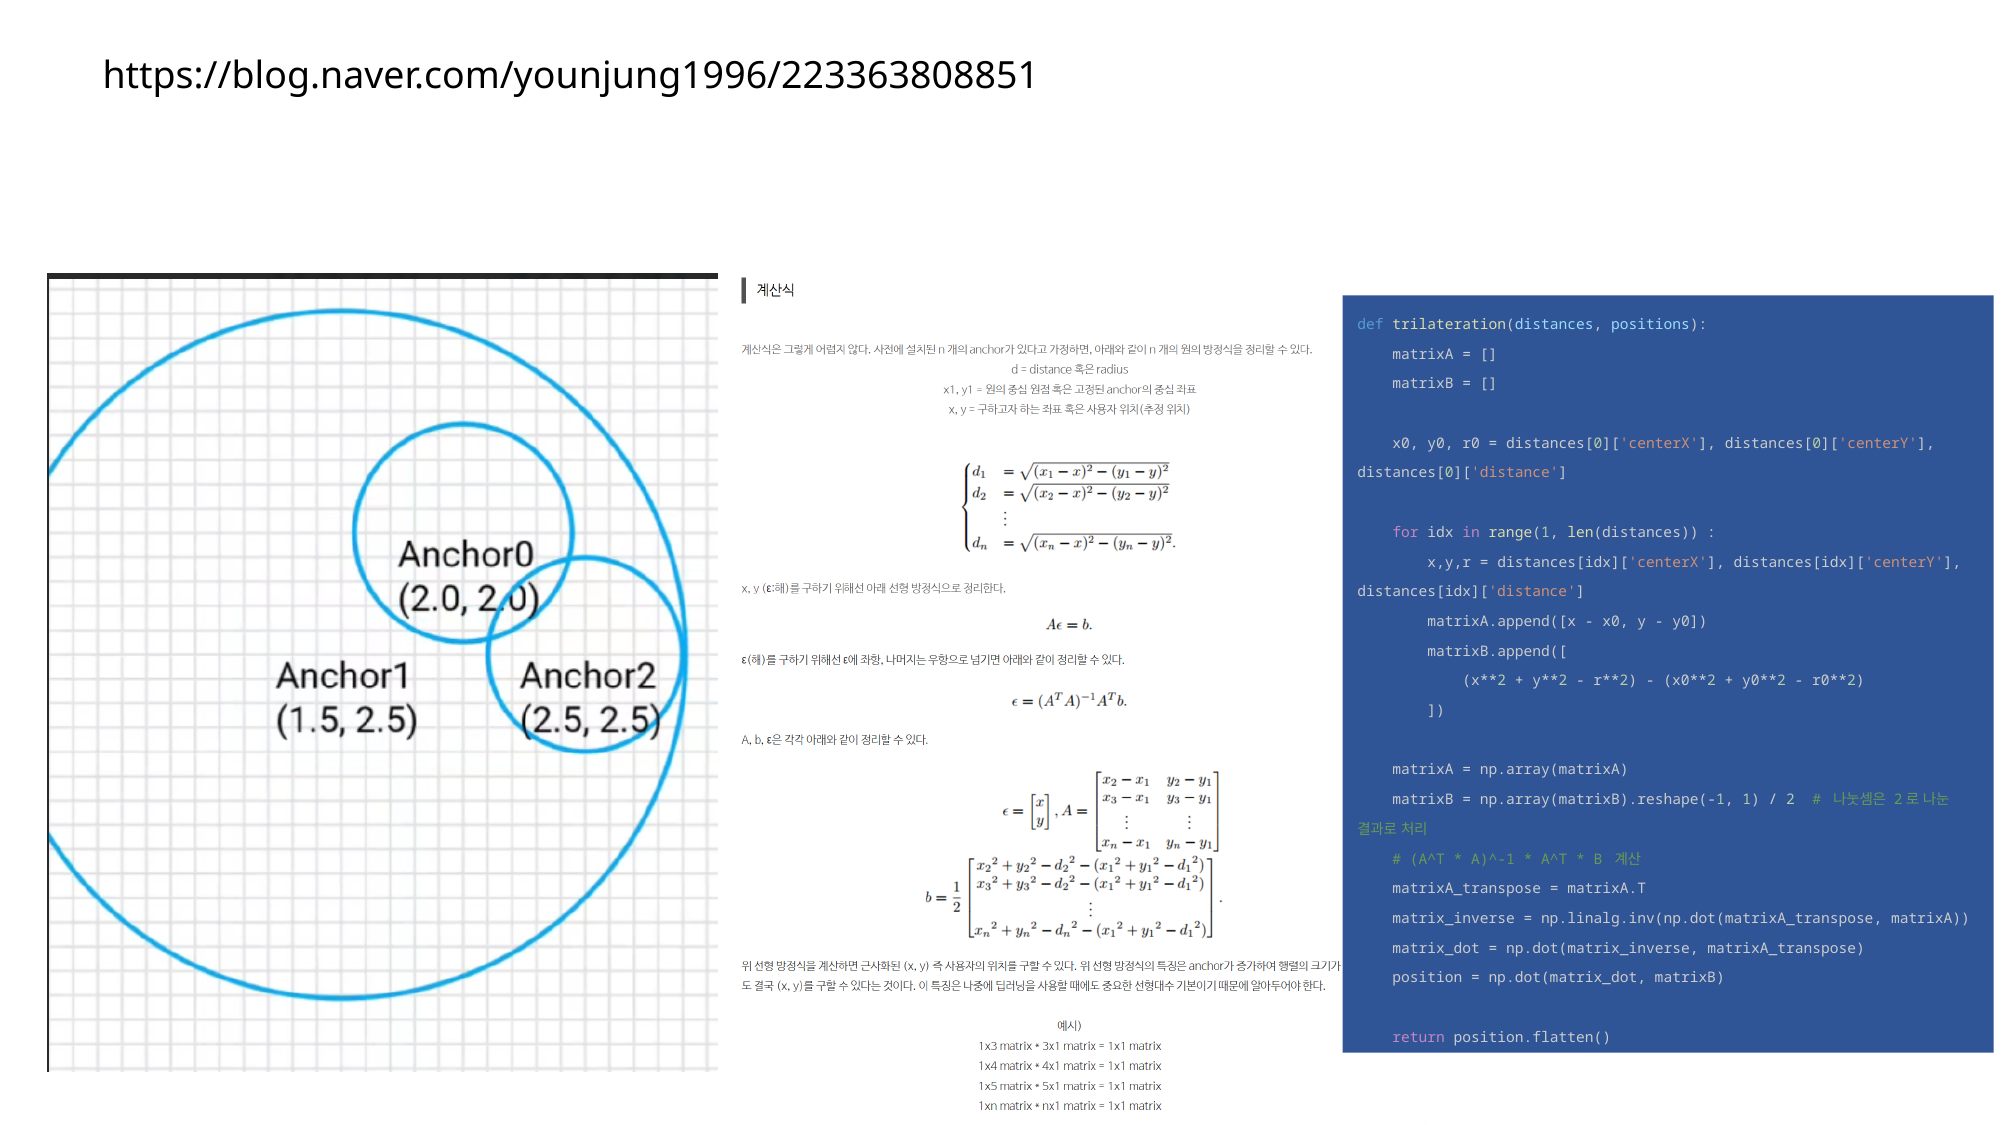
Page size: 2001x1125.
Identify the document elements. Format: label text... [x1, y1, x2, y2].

text_box https://blog.naver.com/younjung1996/223363808851 [87, 43, 1088, 103]
text_box def trilateration(distances, positions): matrixA = [] matrixB = [] x0, y0, r0 = distances[0]['centerX'], distances[0]['centerY'], distances[0]['distance'] for idx in range(1, len(distances)) : x,y,r = distances[idx]['centerX'], distances[idx]['centerY'], distances[idx]['distance'] matrixA.append([x - x0, y - y0]) matrixB.append([ (x**2 + y**2 - r**2) - (x0**2 + y0**2 - r0**2) ]) matrixA = np.array(matrixA) matrixB = np.array(matrixB).reshape(-1, 1) / 2 # 나눗셈은 2로 나눈 결과로 처리 # (A^T * A)^-1 * A^T * B 계산 matrixA_transpose = matrixA.T matrix_inverse = np.linalg.inv(np.dot(matrixA_transpose, matrixA)) matrix_dot = np.dot(matrix_inverse, matrixA_transpose) position = np.dot(matrix_dot, matrixB) return position.flatten() [1426, 295, 1994, 1053]
picture [47, 266, 1427, 1125]
